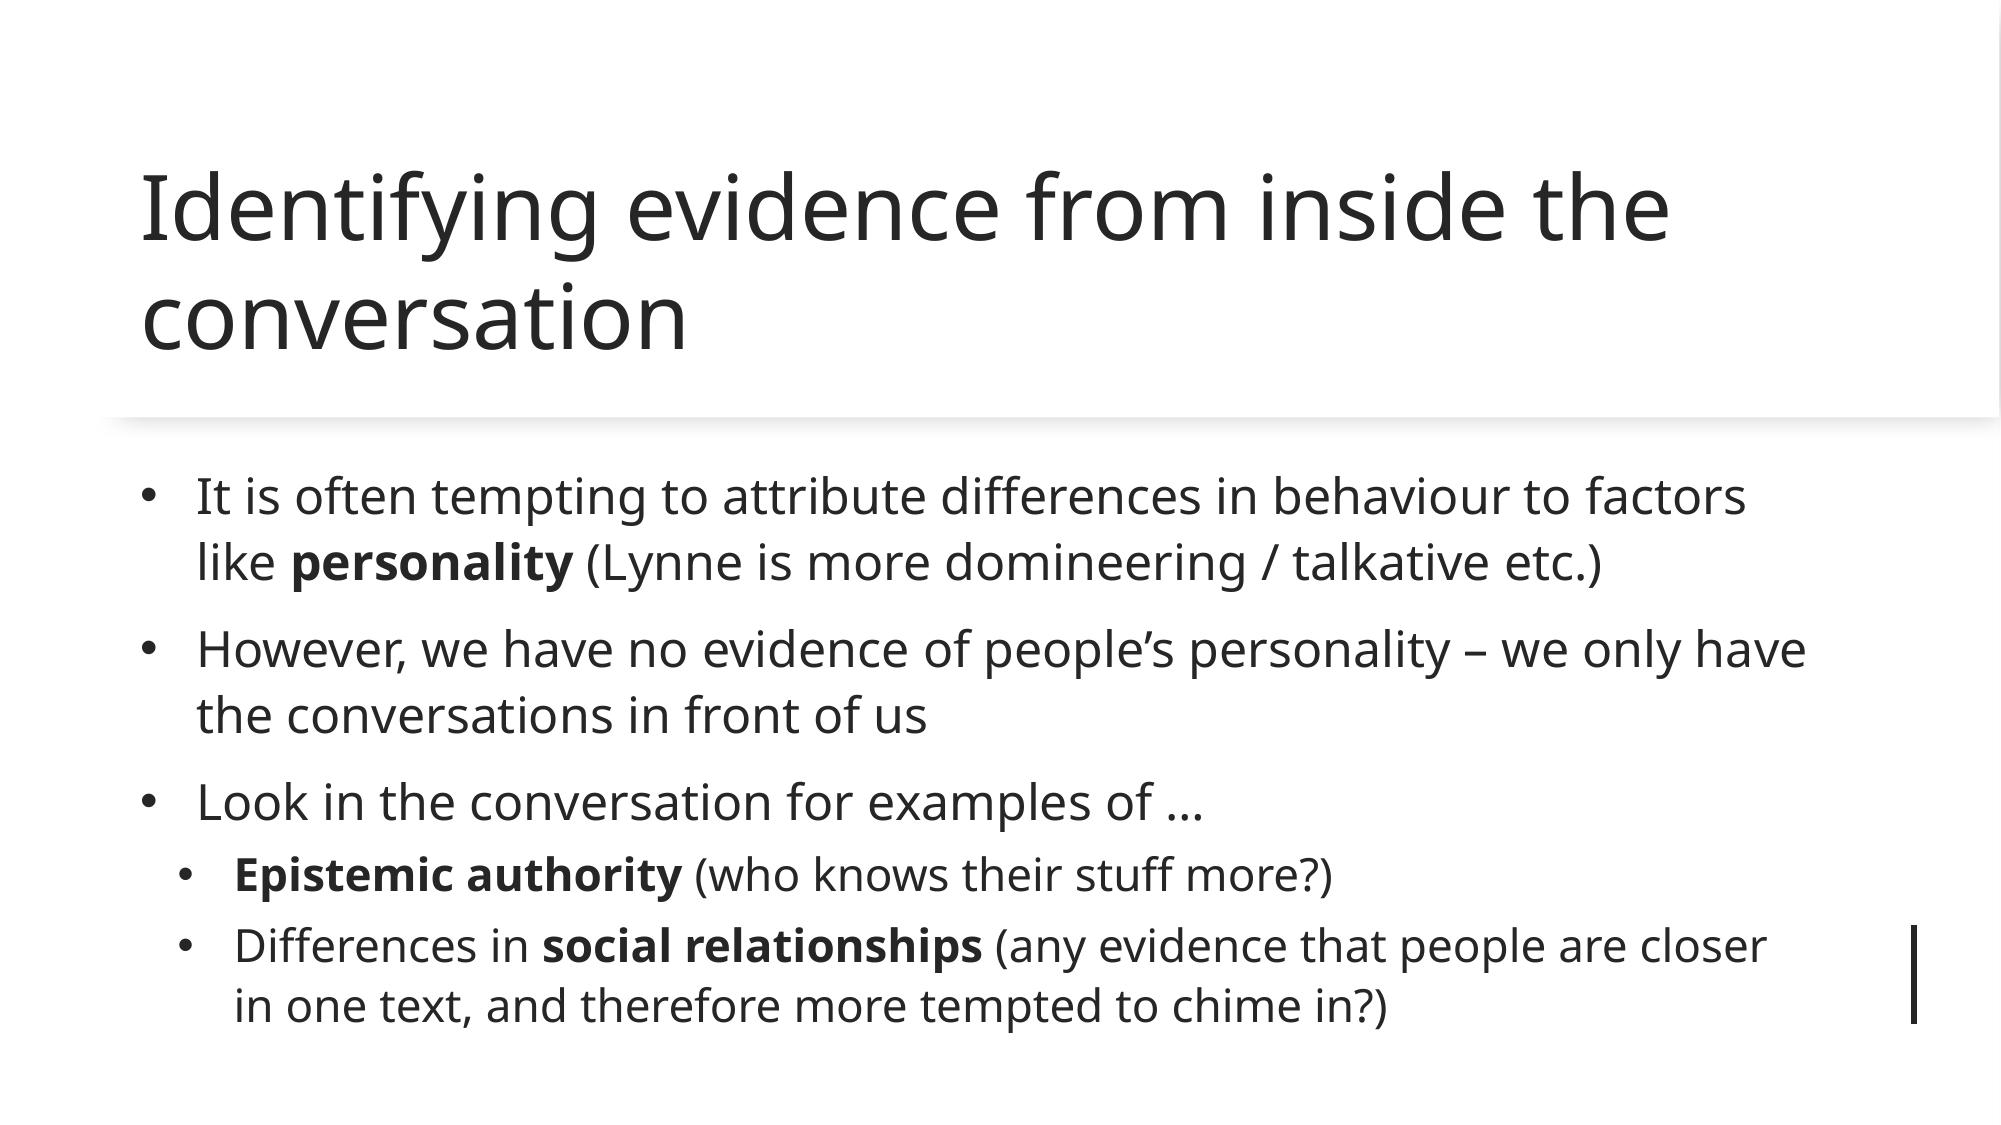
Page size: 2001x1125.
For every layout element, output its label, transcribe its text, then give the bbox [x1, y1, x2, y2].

title Identifying evidence from inside the conversation [124, 140, 1828, 376]
list It is often tempting to attribute differences in behaviour to factors like personality (Lynne is more domineering / talkative etc.) However, we have no evidence of people’s personality – we only have the conversations in front of us Look in the conversation for examples of … Epistemic authority (who knows their stuff more?) Differences in social relationships (any evidence that people are closer in one text, and therefore more tempted to chime in?) [124, 451, 1828, 1108]
